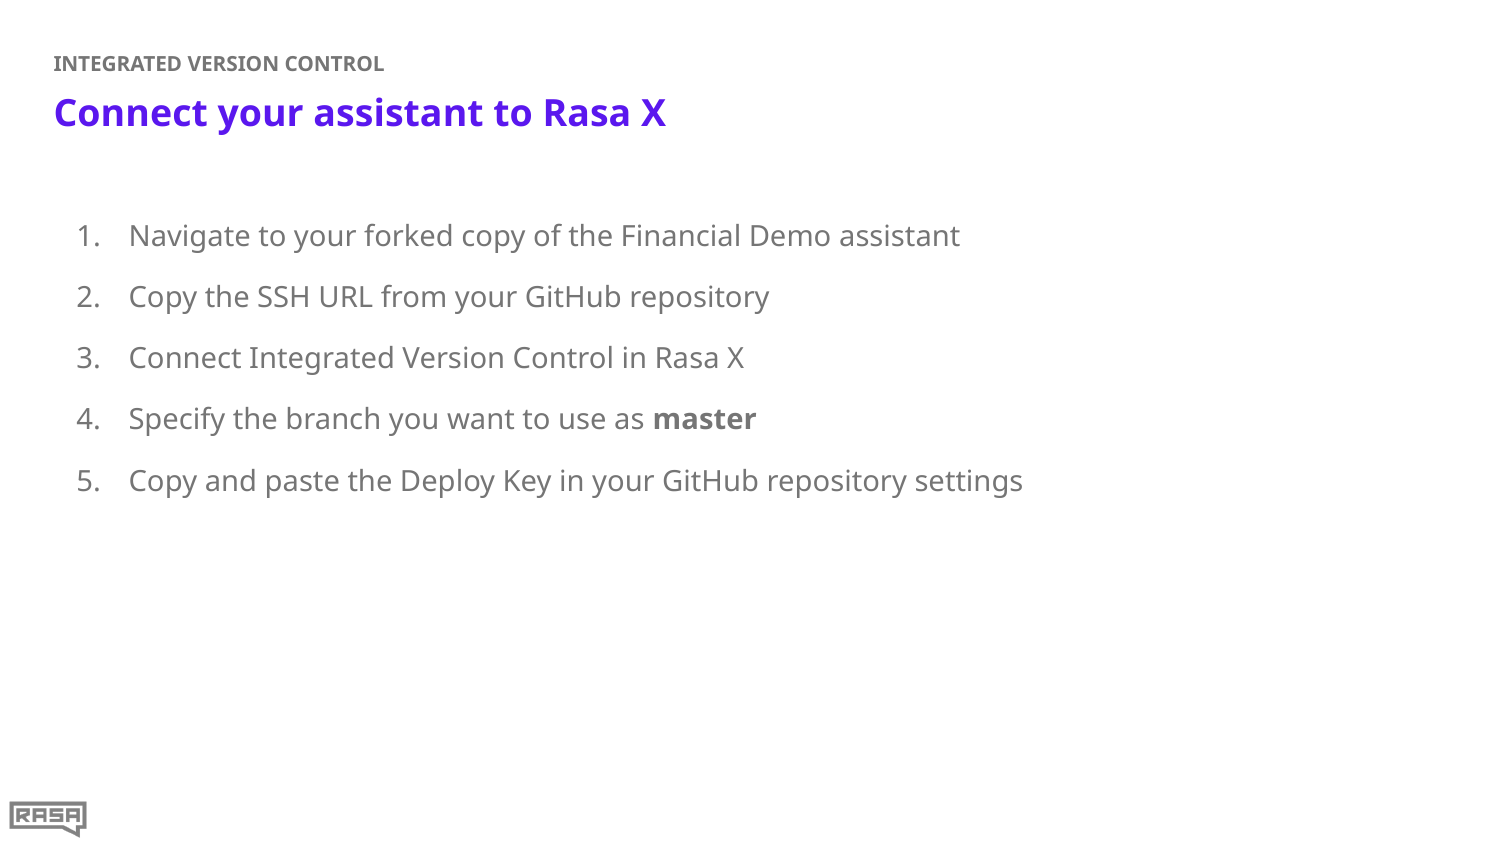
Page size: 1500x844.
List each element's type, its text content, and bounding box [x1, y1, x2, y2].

list Navigate to your forked copy of the Financial Demo assistant Copy the SSH URL from your GitHub repository Connect Integrated Version Control in Rasa X Specify the branch you want to use as master Copy and paste the Deploy Key in your GitHub repository settings [38, 197, 1437, 768]
picture [8, 800, 88, 839]
title INTEGRATED VERSION CONTROL [38, 36, 1437, 90]
title Connect your assistant to Rasa X [38, 90, 1437, 174]
